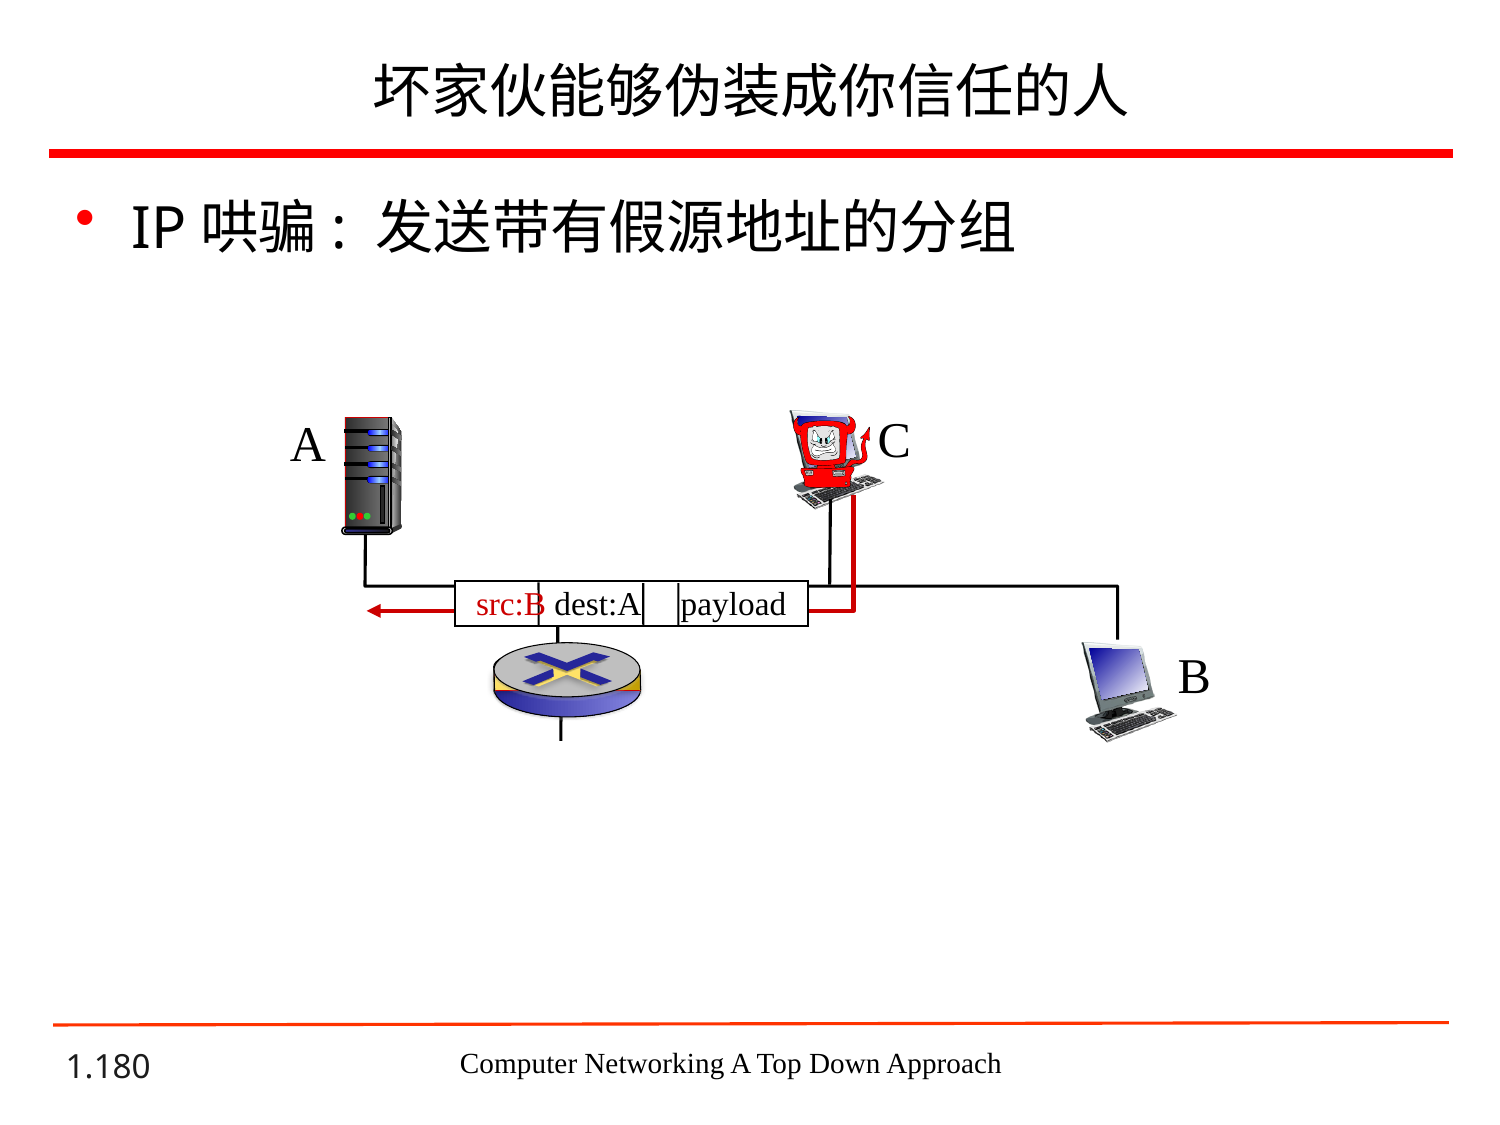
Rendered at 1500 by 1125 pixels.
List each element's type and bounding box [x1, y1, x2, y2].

text_box [274, 399, 1226, 750]
title [51, 33, 1452, 146]
list [59, 182, 1436, 280]
picture [792, 415, 871, 489]
